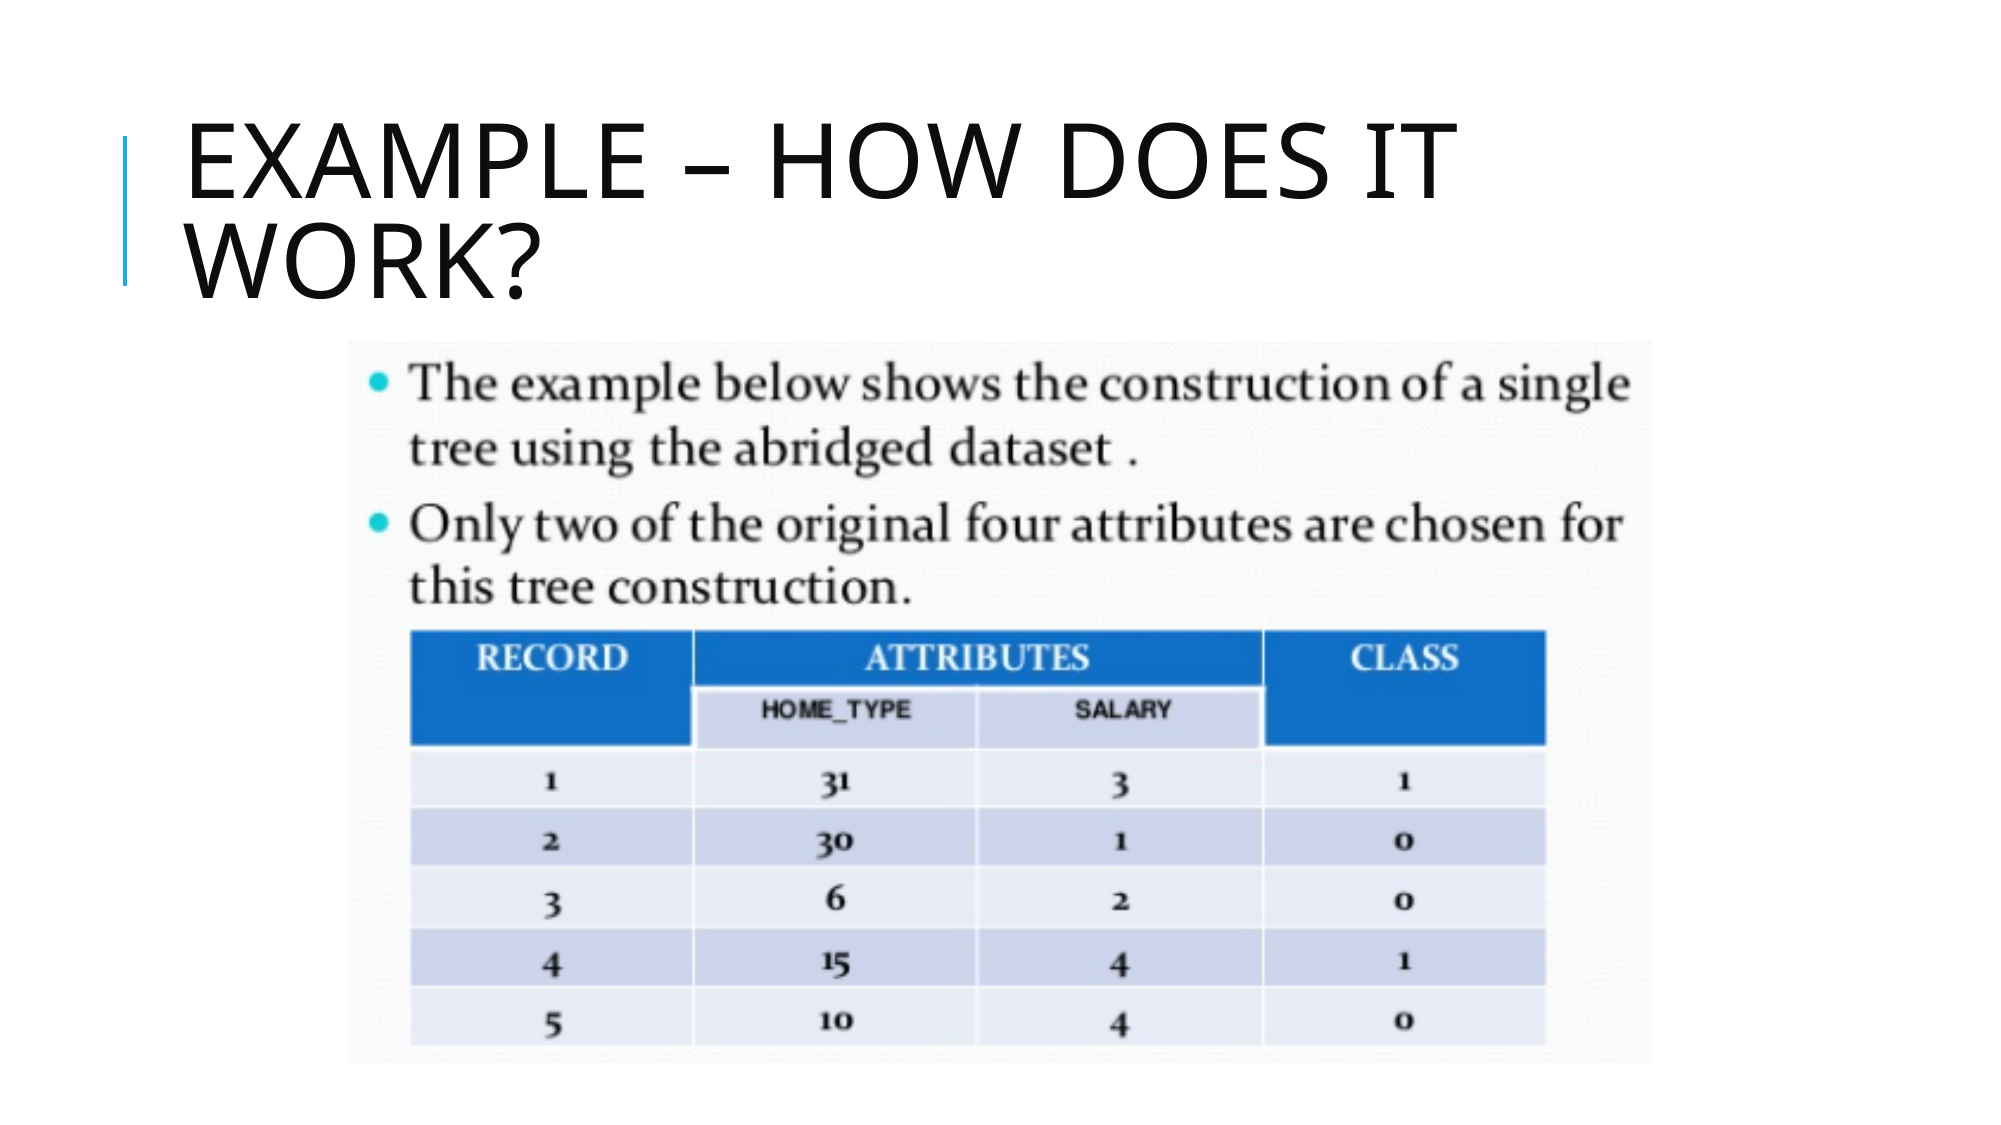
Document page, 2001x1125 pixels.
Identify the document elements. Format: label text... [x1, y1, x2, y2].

picture [347, 341, 1653, 1065]
title Example – how does it work? [168, 96, 1763, 342]
